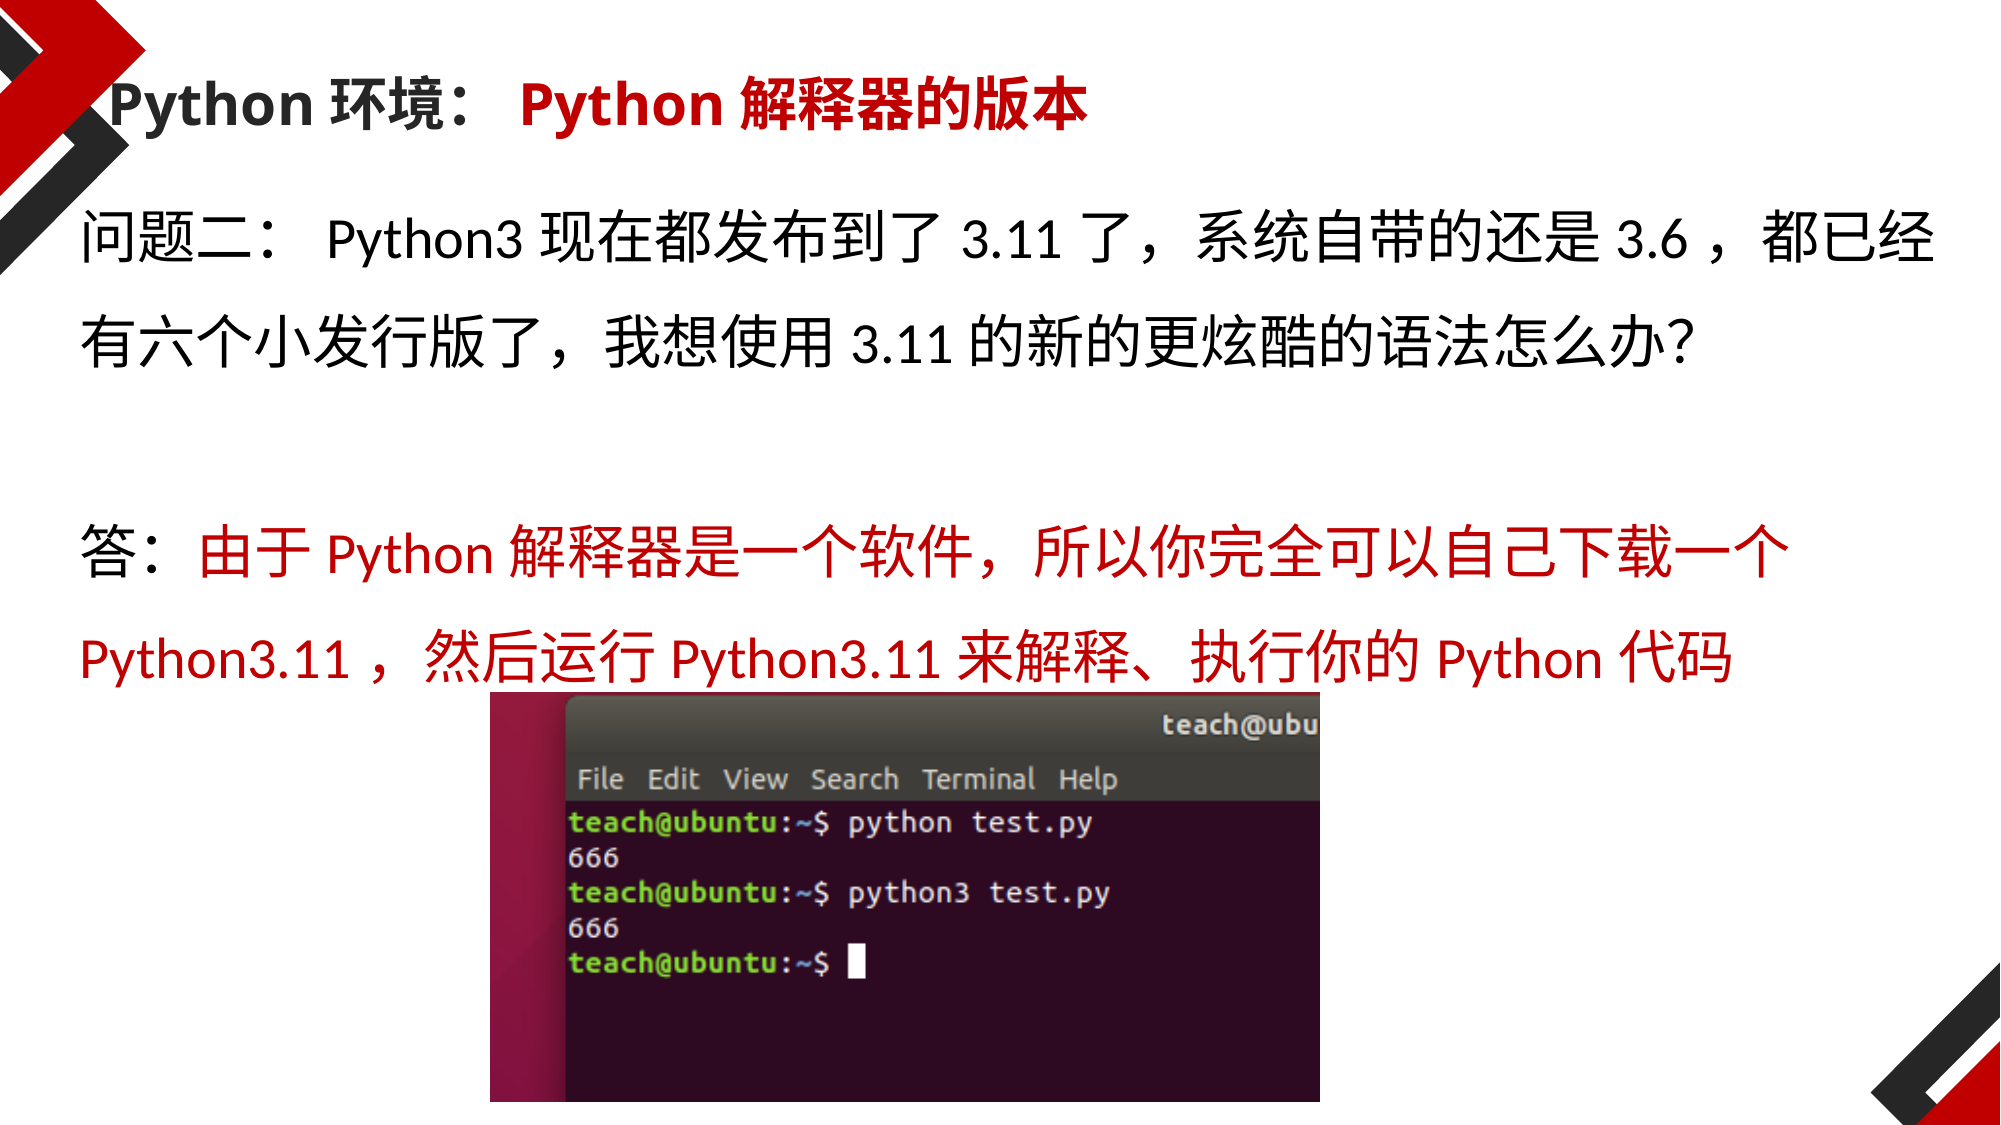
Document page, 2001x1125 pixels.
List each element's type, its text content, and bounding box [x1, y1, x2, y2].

text_box [1869, 960, 2000, 1125]
text_box Python环境：Python解释器的版本 [146, 59, 1104, 145]
picture [490, 692, 1320, 1102]
text_box 问题二：Python3现在都发布到了3.11了，系统自带的还是3.6，都已经有六个小发行版了，我想使用3.11的新的更炫酷的语法怎么办？ 答：由于Python解释器是一个软件，所以你完全可以自己下载一个Python3.11，然后运行Python3.11来解释、执行你的Python代码 [64, 158, 1961, 698]
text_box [0, 0, 146, 276]
text_box [1914, 1039, 2000, 1125]
